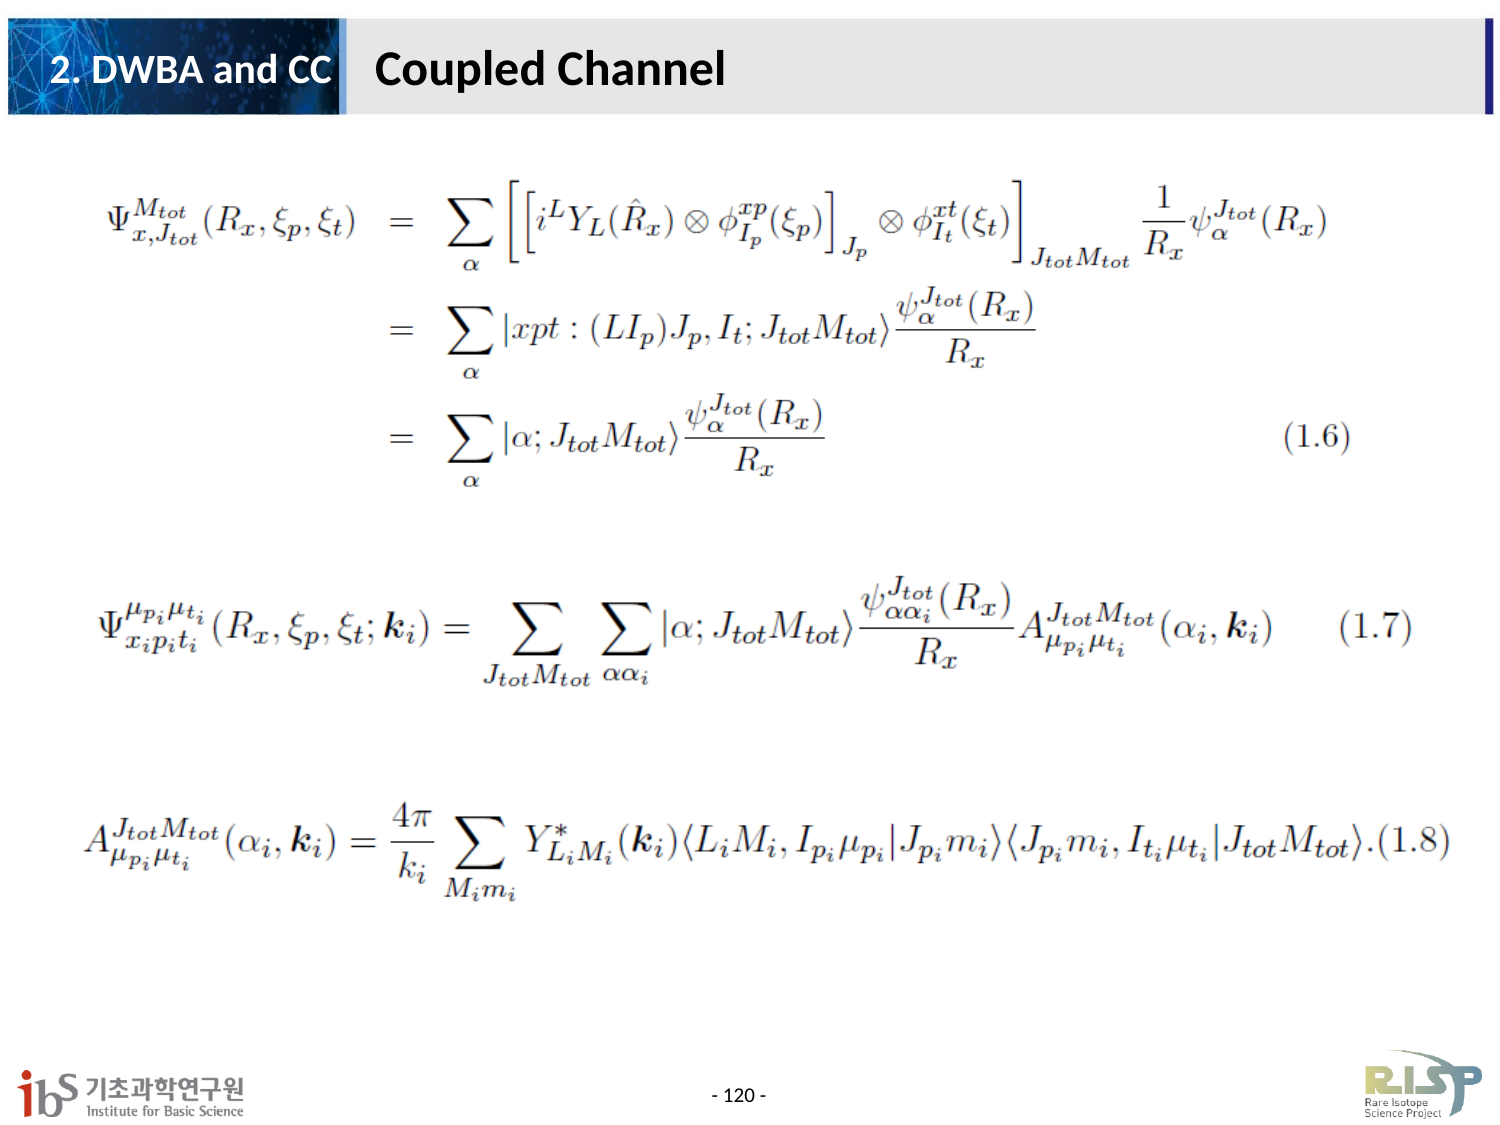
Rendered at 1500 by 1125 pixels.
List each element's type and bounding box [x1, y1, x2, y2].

picture [76, 153, 1371, 507]
picture [17, 1070, 243, 1117]
picture [1364, 1049, 1482, 1119]
picture [58, 563, 1442, 707]
picture [58, 786, 1471, 919]
picture [2, 10, 1500, 130]
